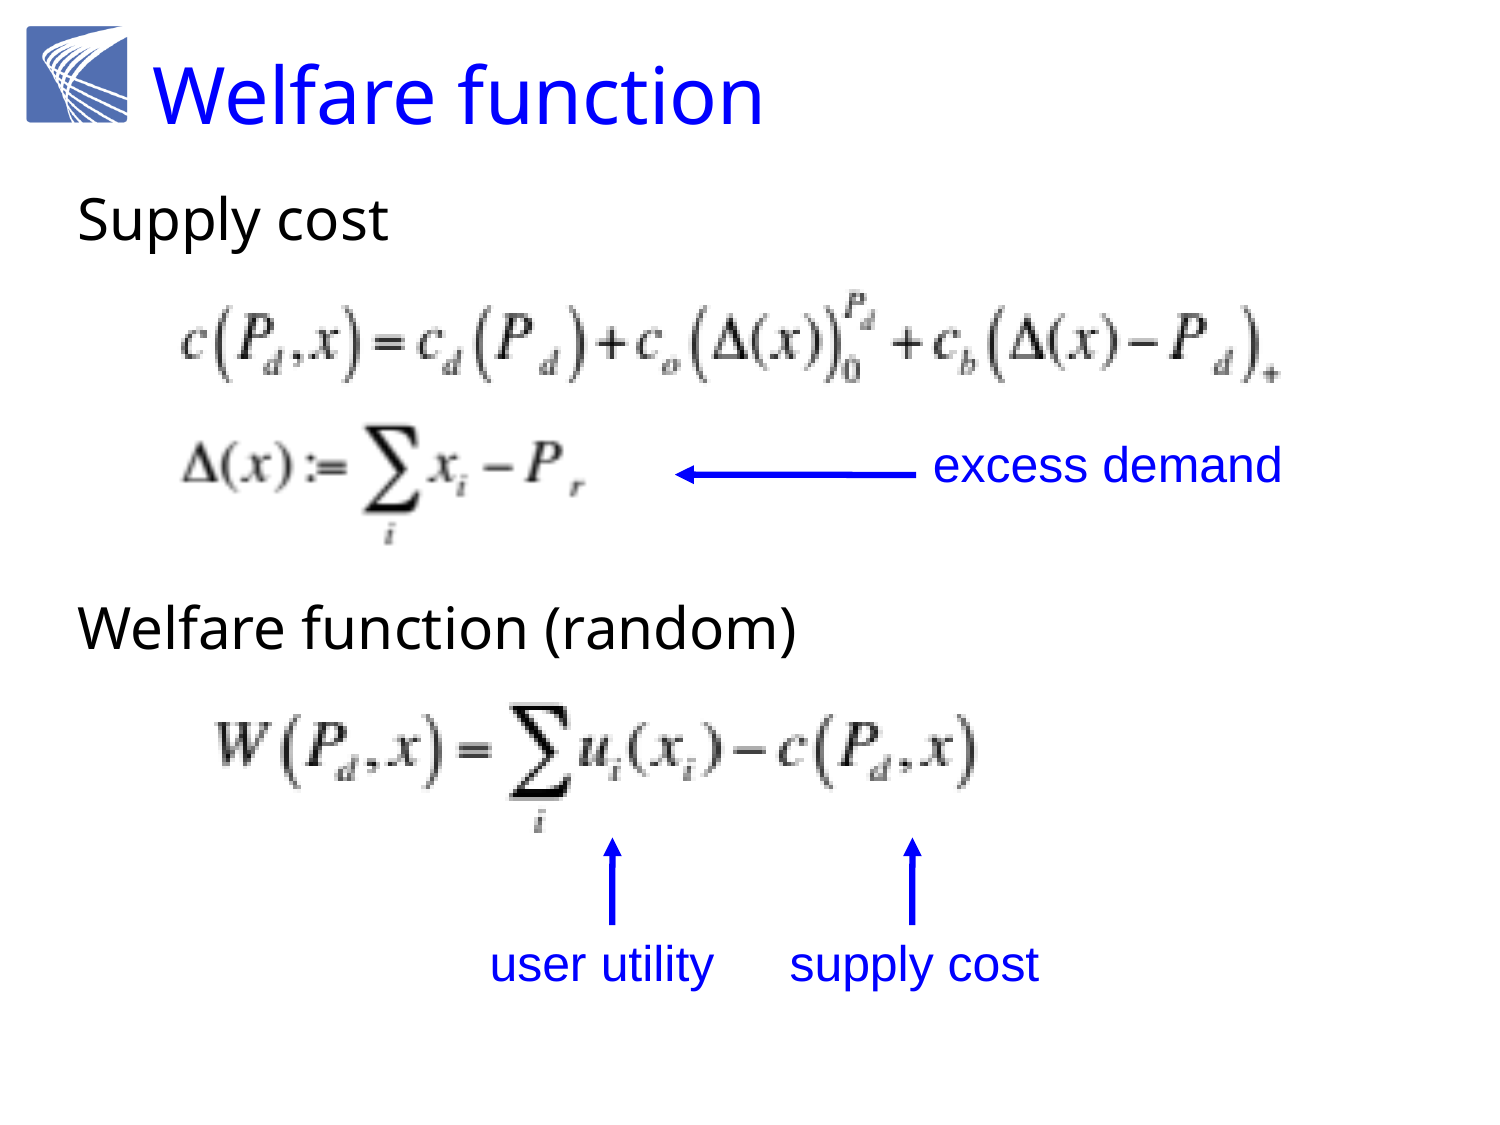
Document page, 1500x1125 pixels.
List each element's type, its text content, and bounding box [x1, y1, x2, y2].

text_box user utility [474, 924, 774, 999]
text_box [174, 413, 591, 551]
text_box excess demand [918, 424, 1298, 500]
text_box supply cost [774, 924, 1075, 999]
title Welfare function [137, 37, 1463, 176]
list Supply cost Welfare function (random) [62, 174, 1451, 1038]
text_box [174, 276, 1286, 388]
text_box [206, 691, 983, 838]
picture [24, 24, 129, 124]
